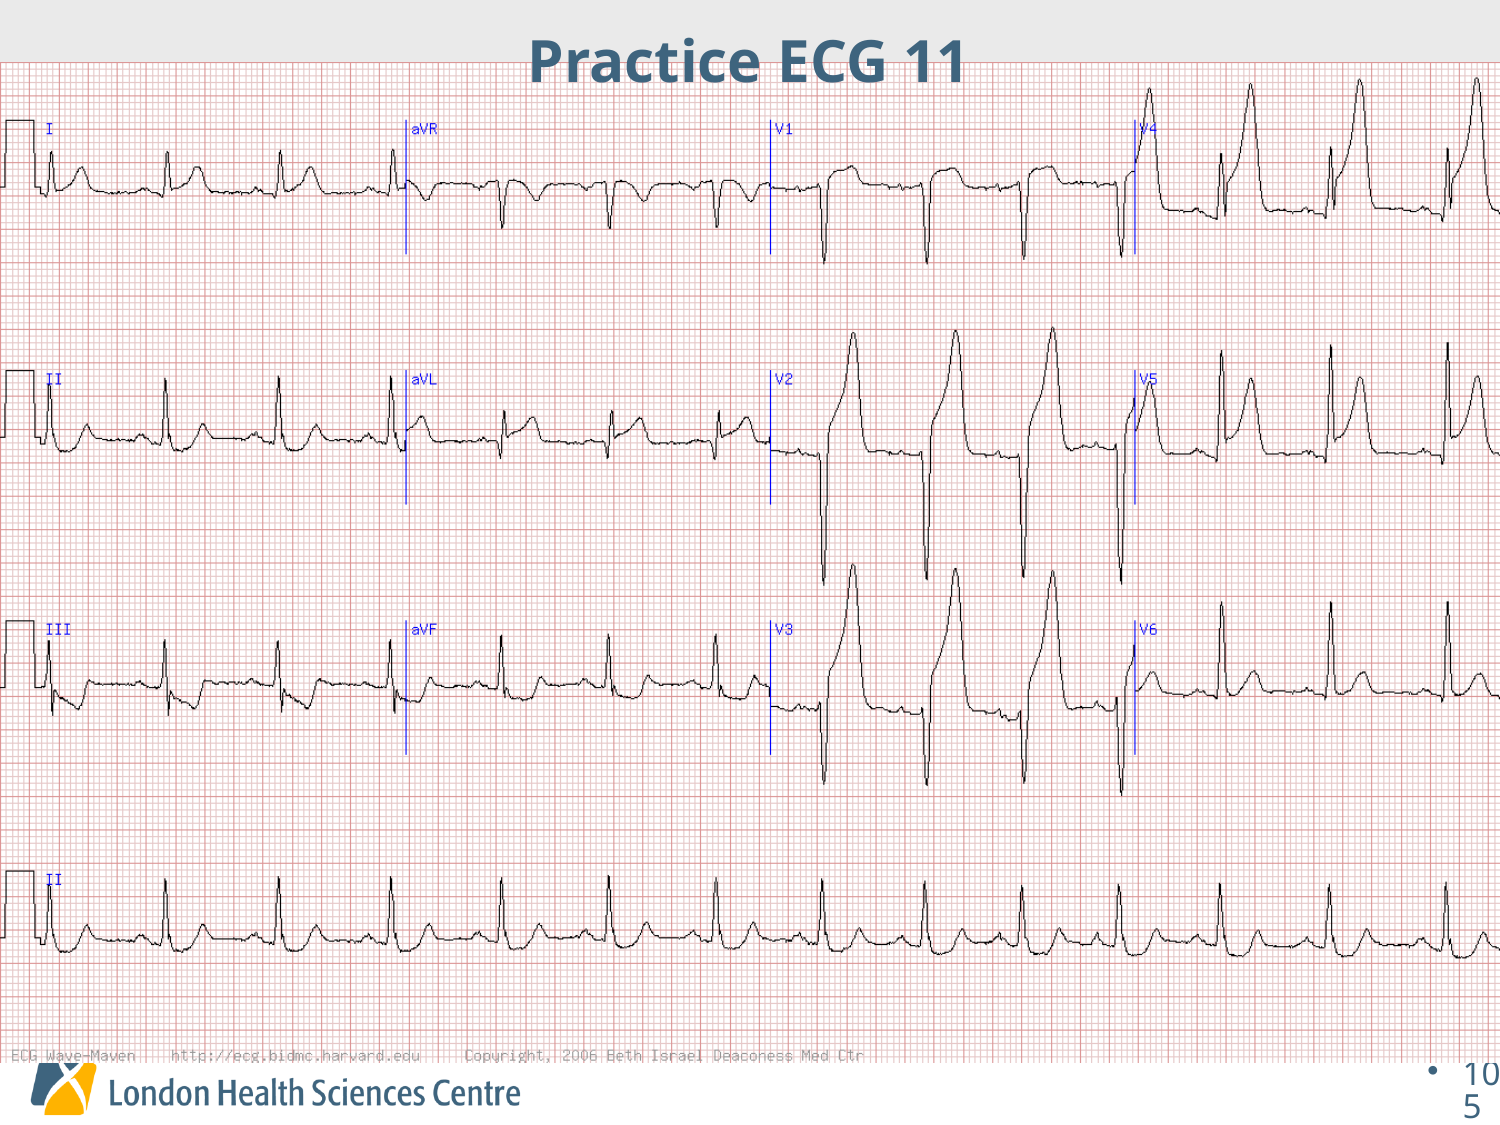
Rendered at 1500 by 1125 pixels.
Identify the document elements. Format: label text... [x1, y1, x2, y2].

title Practice ECG 11 [0, 0, 1500, 62]
picture [0, 62, 1500, 1122]
